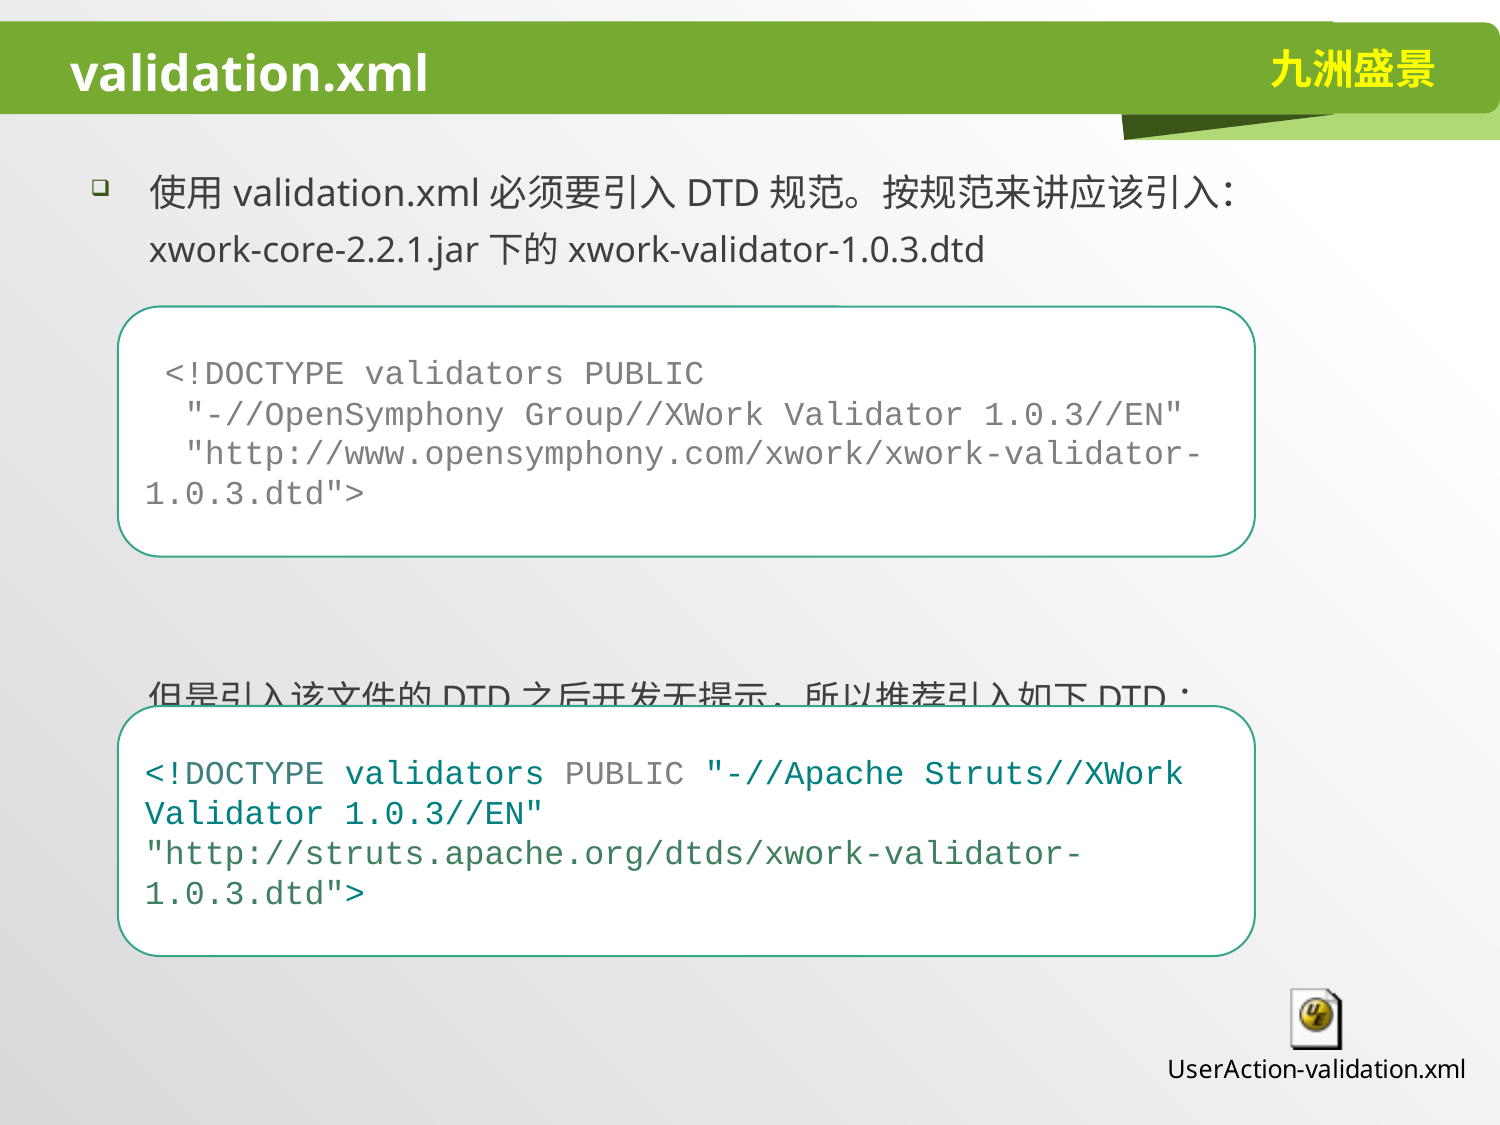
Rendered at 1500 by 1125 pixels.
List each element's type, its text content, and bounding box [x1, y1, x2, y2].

text_box <!DOCTYPE validators PUBLIC "-//OpenSymphony Group//XWork Validator 1.0.3//EN" "http://www.opensymphony.com/xwork/xwork-validator-1.0.3.dtd"> [116, 305, 1256, 558]
list 使用validation.xml必须要引入DTD规范。按规范来讲应该引入： xwork-core-2.2.1.jar下的xwork-validator-1.0.3.dtd 但是引入该文件的DTD之后开发无提示，所以推荐引入如下DTD： [75, 157, 1418, 1052]
text_box <!DOCTYPE validators PUBLIC "-//Apache Struts//XWork Validator 1.0.3//EN" "http://struts.apache.org/dtds/xwork-validator-1.0.3.dtd"> [116, 704, 1256, 958]
title validation.xml [55, 25, 1318, 110]
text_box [1124, 981, 1500, 1099]
